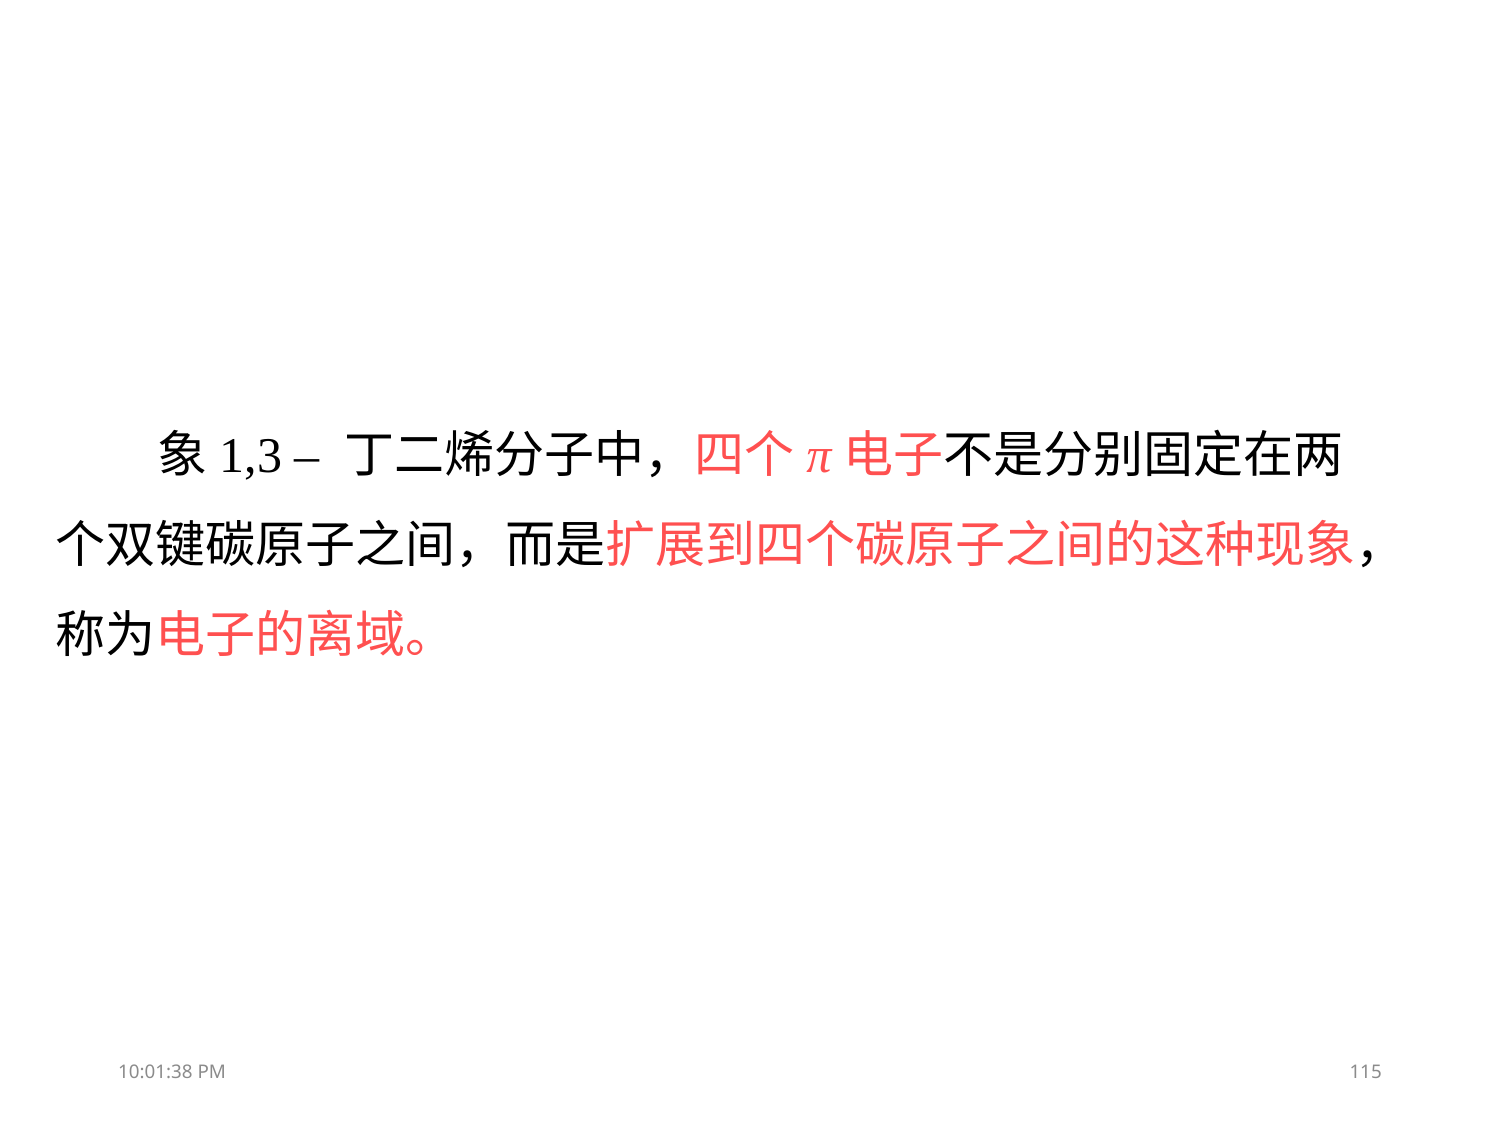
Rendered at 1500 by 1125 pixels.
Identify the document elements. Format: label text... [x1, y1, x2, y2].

text_box 象1,3 – 丁二烯分子中，四个π电子不是分别固定在两个双键碳原子之间，而是扩展到四个碳原子之间的这种现象，称为电子的离域。 [41, 385, 1376, 671]
slide_number 115 [1059, 1042, 1397, 1103]
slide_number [103, 1042, 441, 1103]
